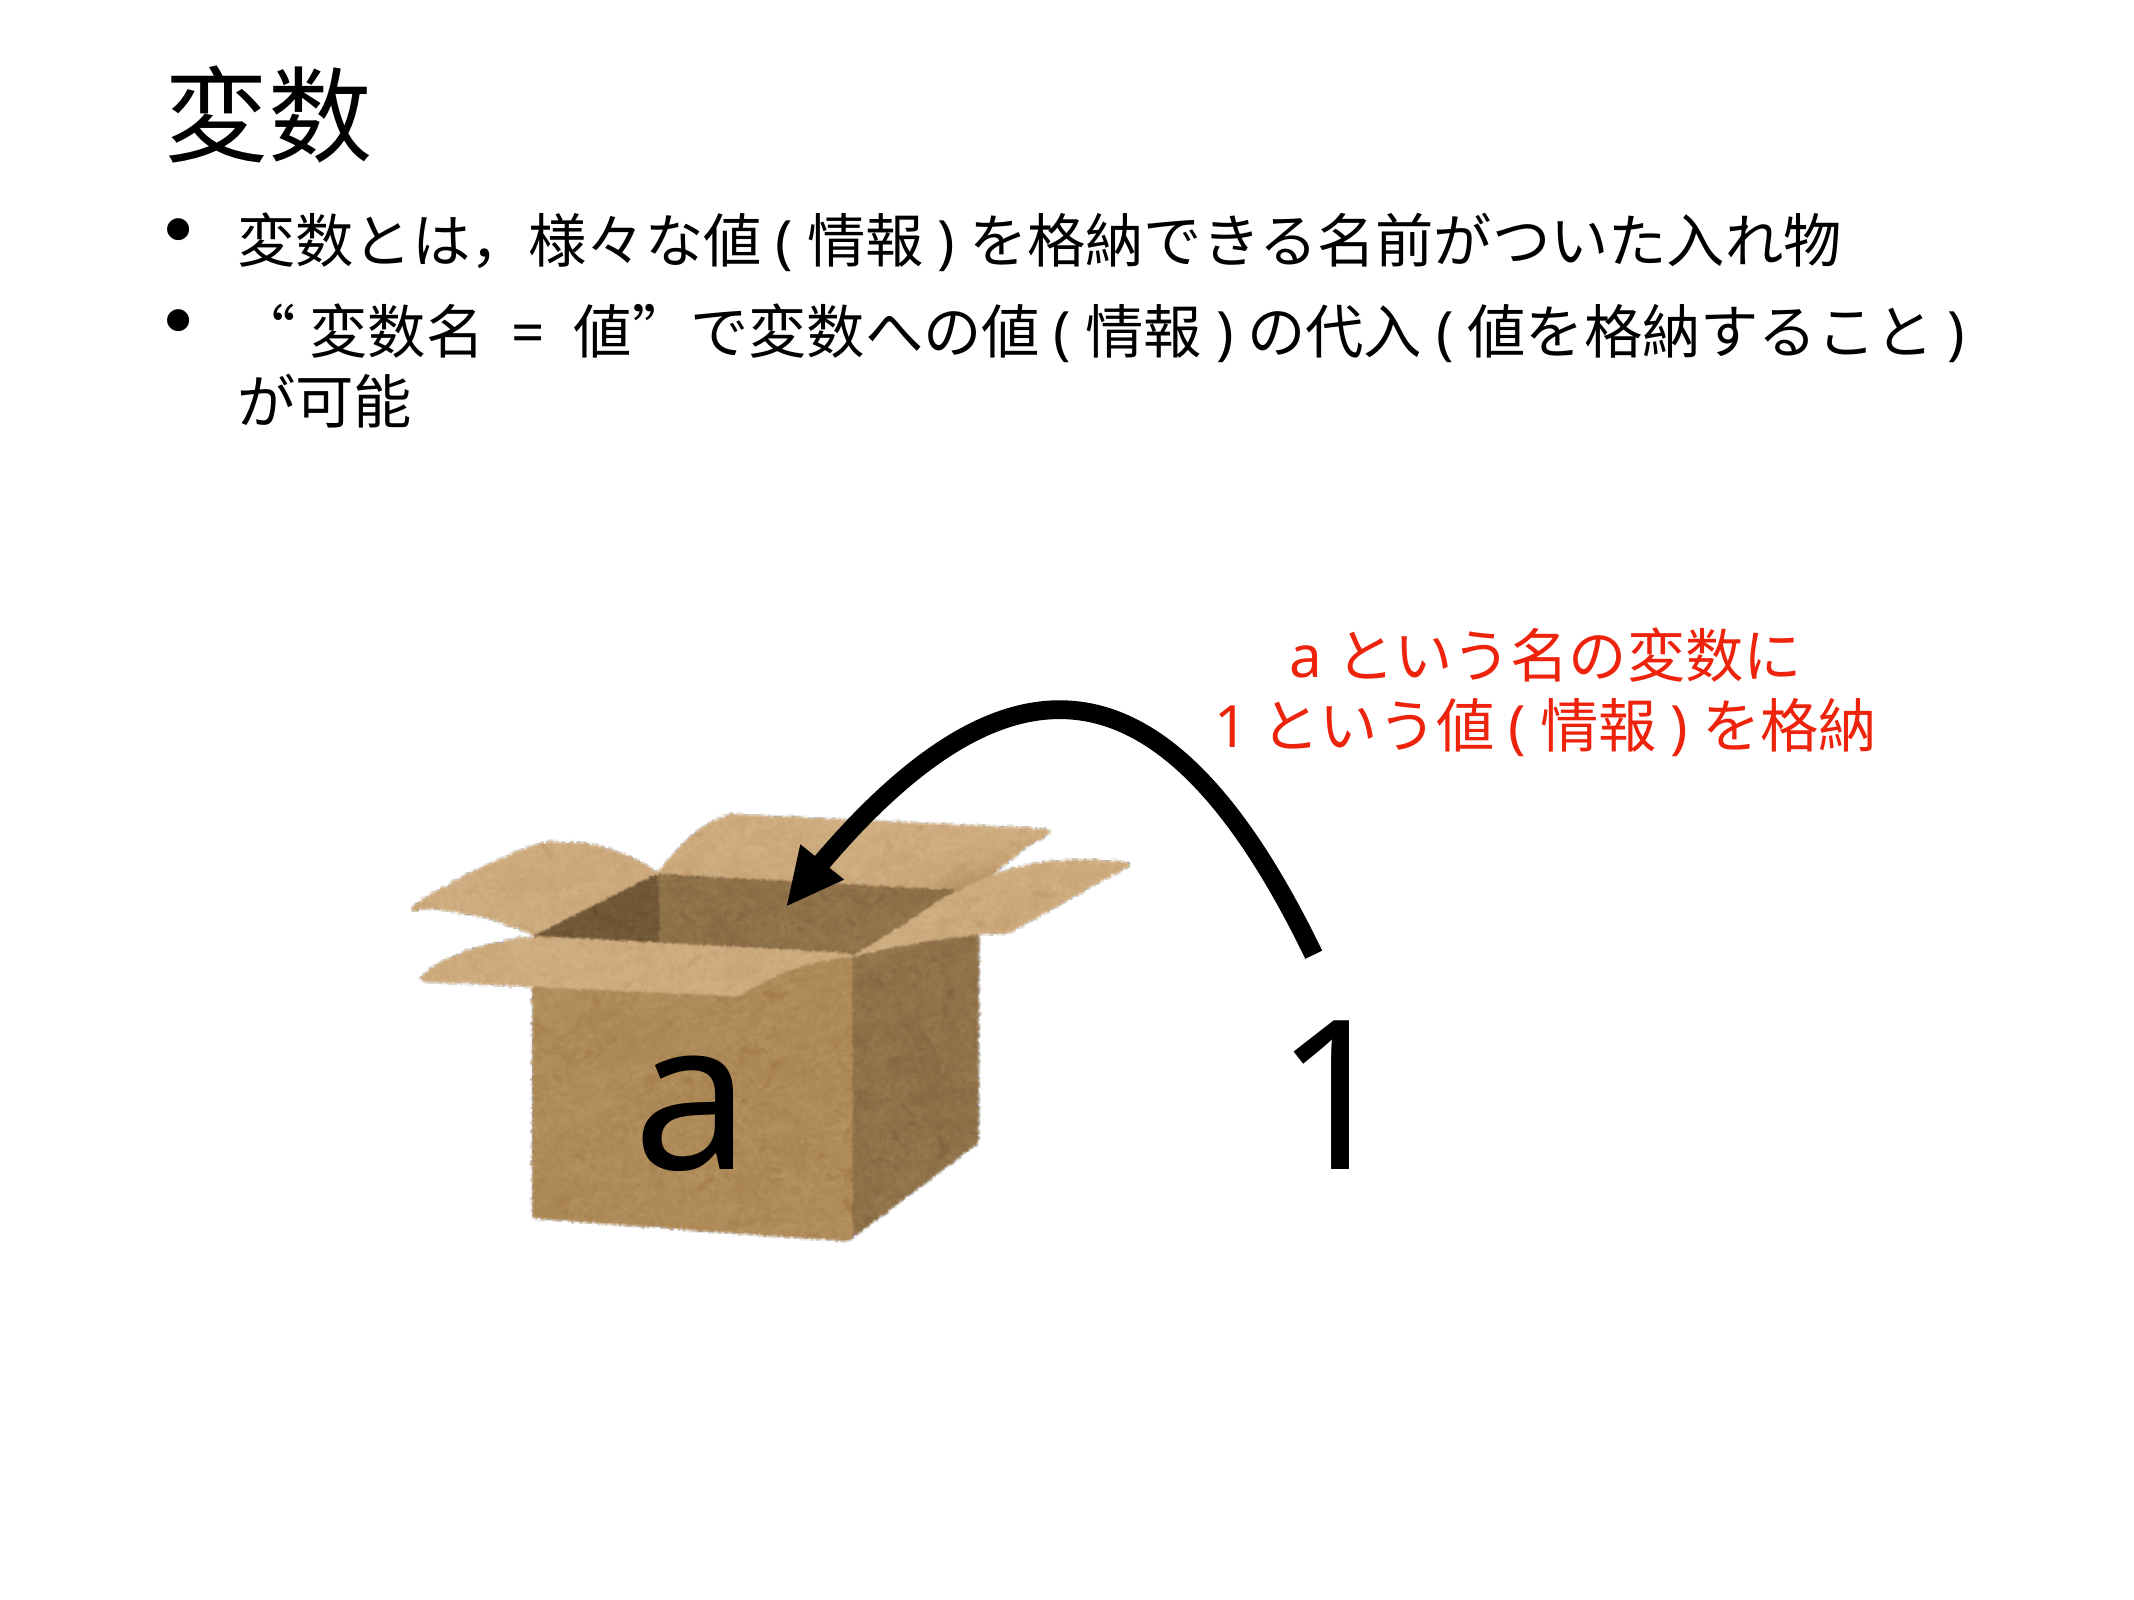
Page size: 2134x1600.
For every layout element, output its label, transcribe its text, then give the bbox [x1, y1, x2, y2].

title 変数 [155, 41, 1978, 193]
list 変数とは，様々な値(情報)を格納できる名前がついた入れ物 “変数名 = 値”で変数への値(情報)の代入(値を格納すること)が可能 [155, 195, 1978, 605]
picture [393, 750, 1159, 1268]
text_box 1 [1266, 952, 1403, 1220]
text_box [945, 713, 1314, 955]
text_box aという名の変数に 1という値(情報)を格納 [1206, 611, 1886, 768]
